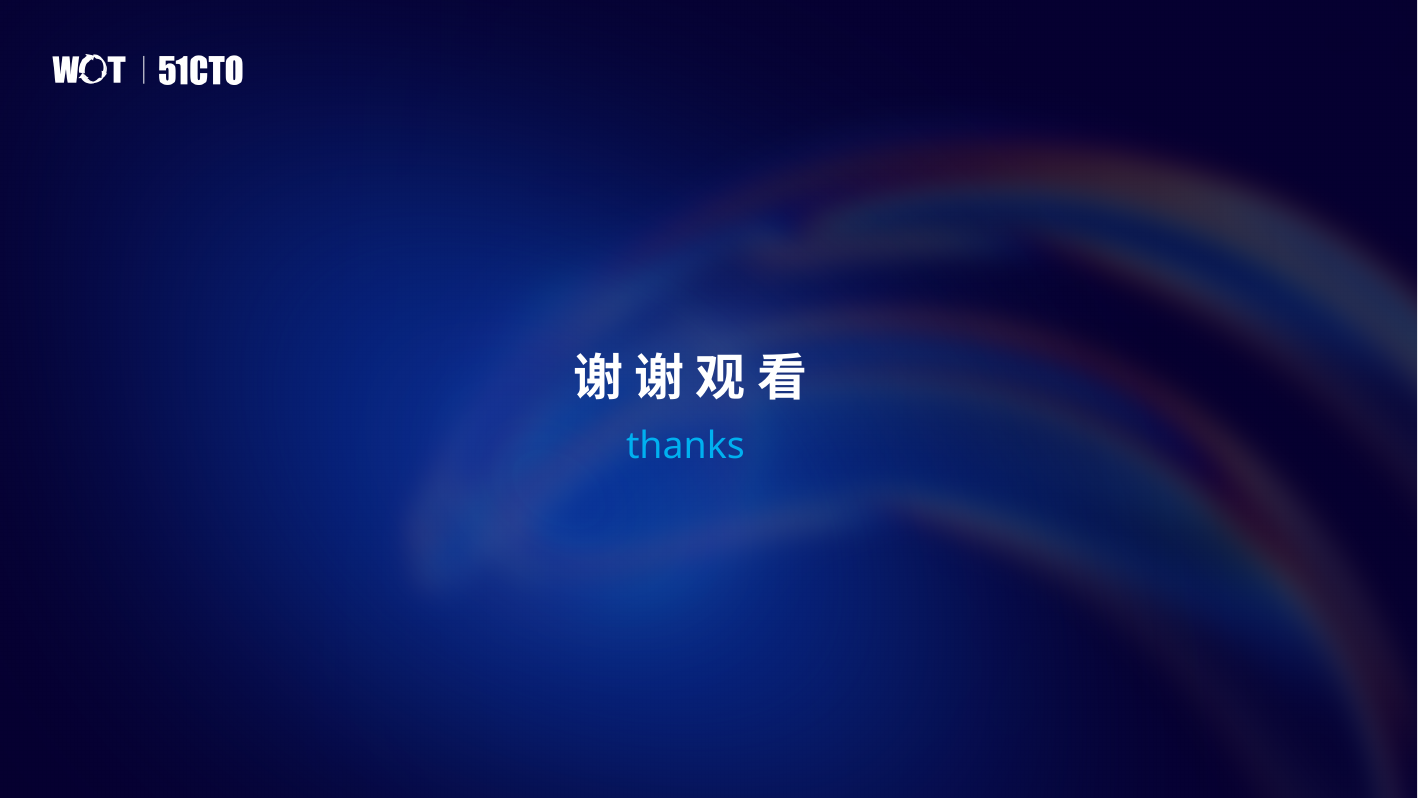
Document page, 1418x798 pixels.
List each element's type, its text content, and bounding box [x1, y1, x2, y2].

text_box 谢 谢 观 看 [0, 337, 1398, 413]
picture [0, 0, 1418, 798]
text_box thanks [0, 413, 1393, 474]
